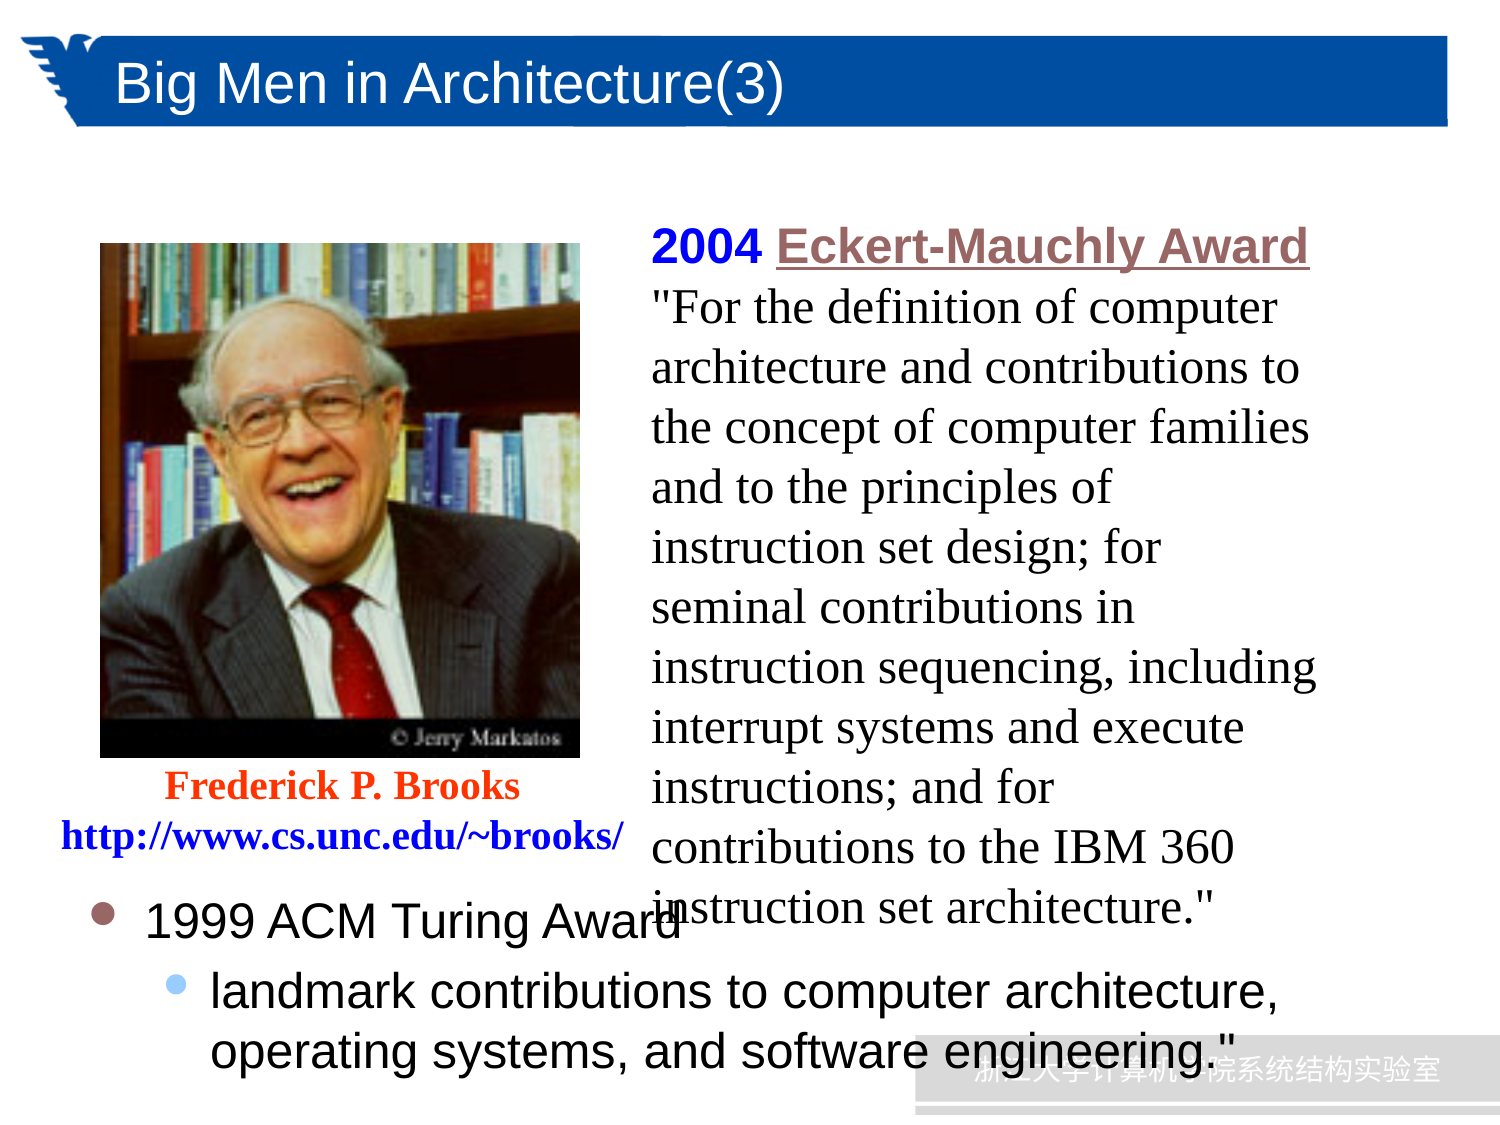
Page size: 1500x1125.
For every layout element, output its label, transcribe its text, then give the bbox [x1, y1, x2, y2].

text_box Frederick P. Brooks http://www.cs.unc.edu/~brooks/ [53, 751, 636, 852]
picture [99, 243, 580, 759]
text_box 2004 Eckert-Mauchly Award "For the definition of computer architecture and contributions to the concept of computer families and to the principles of instruction set design; for seminal contributions in instruction sequencing, including interrupt systems and execute instructions; and for contributions to the IBM 360 instruction set architecture." [643, 207, 1341, 988]
list 1999 ACM Turing Award landmark contributions to computer architecture, operating systems, and software engineering." [73, 881, 1374, 1125]
title Big Men in Architecture(3) [99, 37, 1347, 188]
picture [5, 19, 148, 127]
